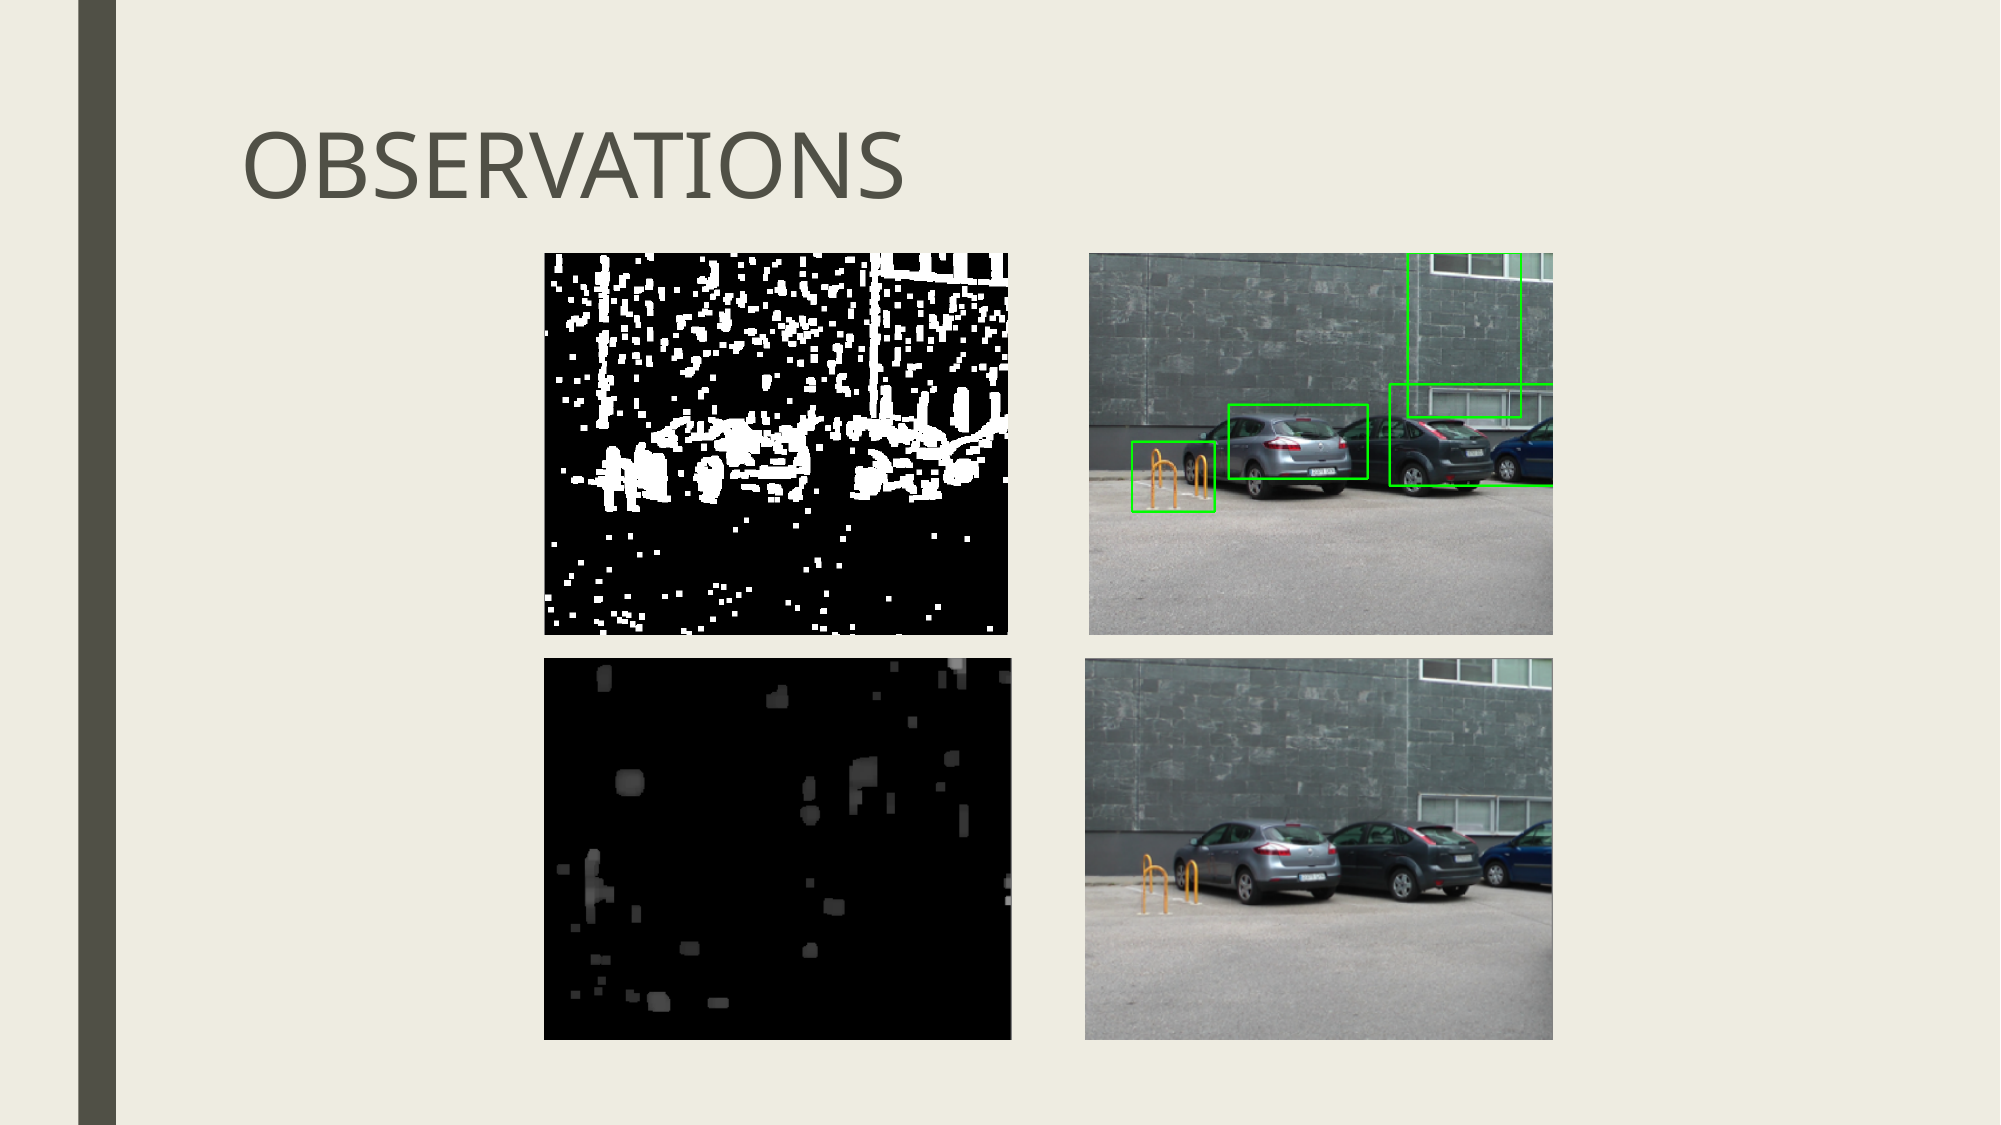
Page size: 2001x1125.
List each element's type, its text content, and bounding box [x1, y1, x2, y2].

picture [1085, 658, 1553, 1040]
title OBSERVATIONS [225, 112, 1800, 357]
picture [544, 253, 1008, 635]
picture [1089, 253, 1553, 635]
picture [544, 658, 1012, 1040]
